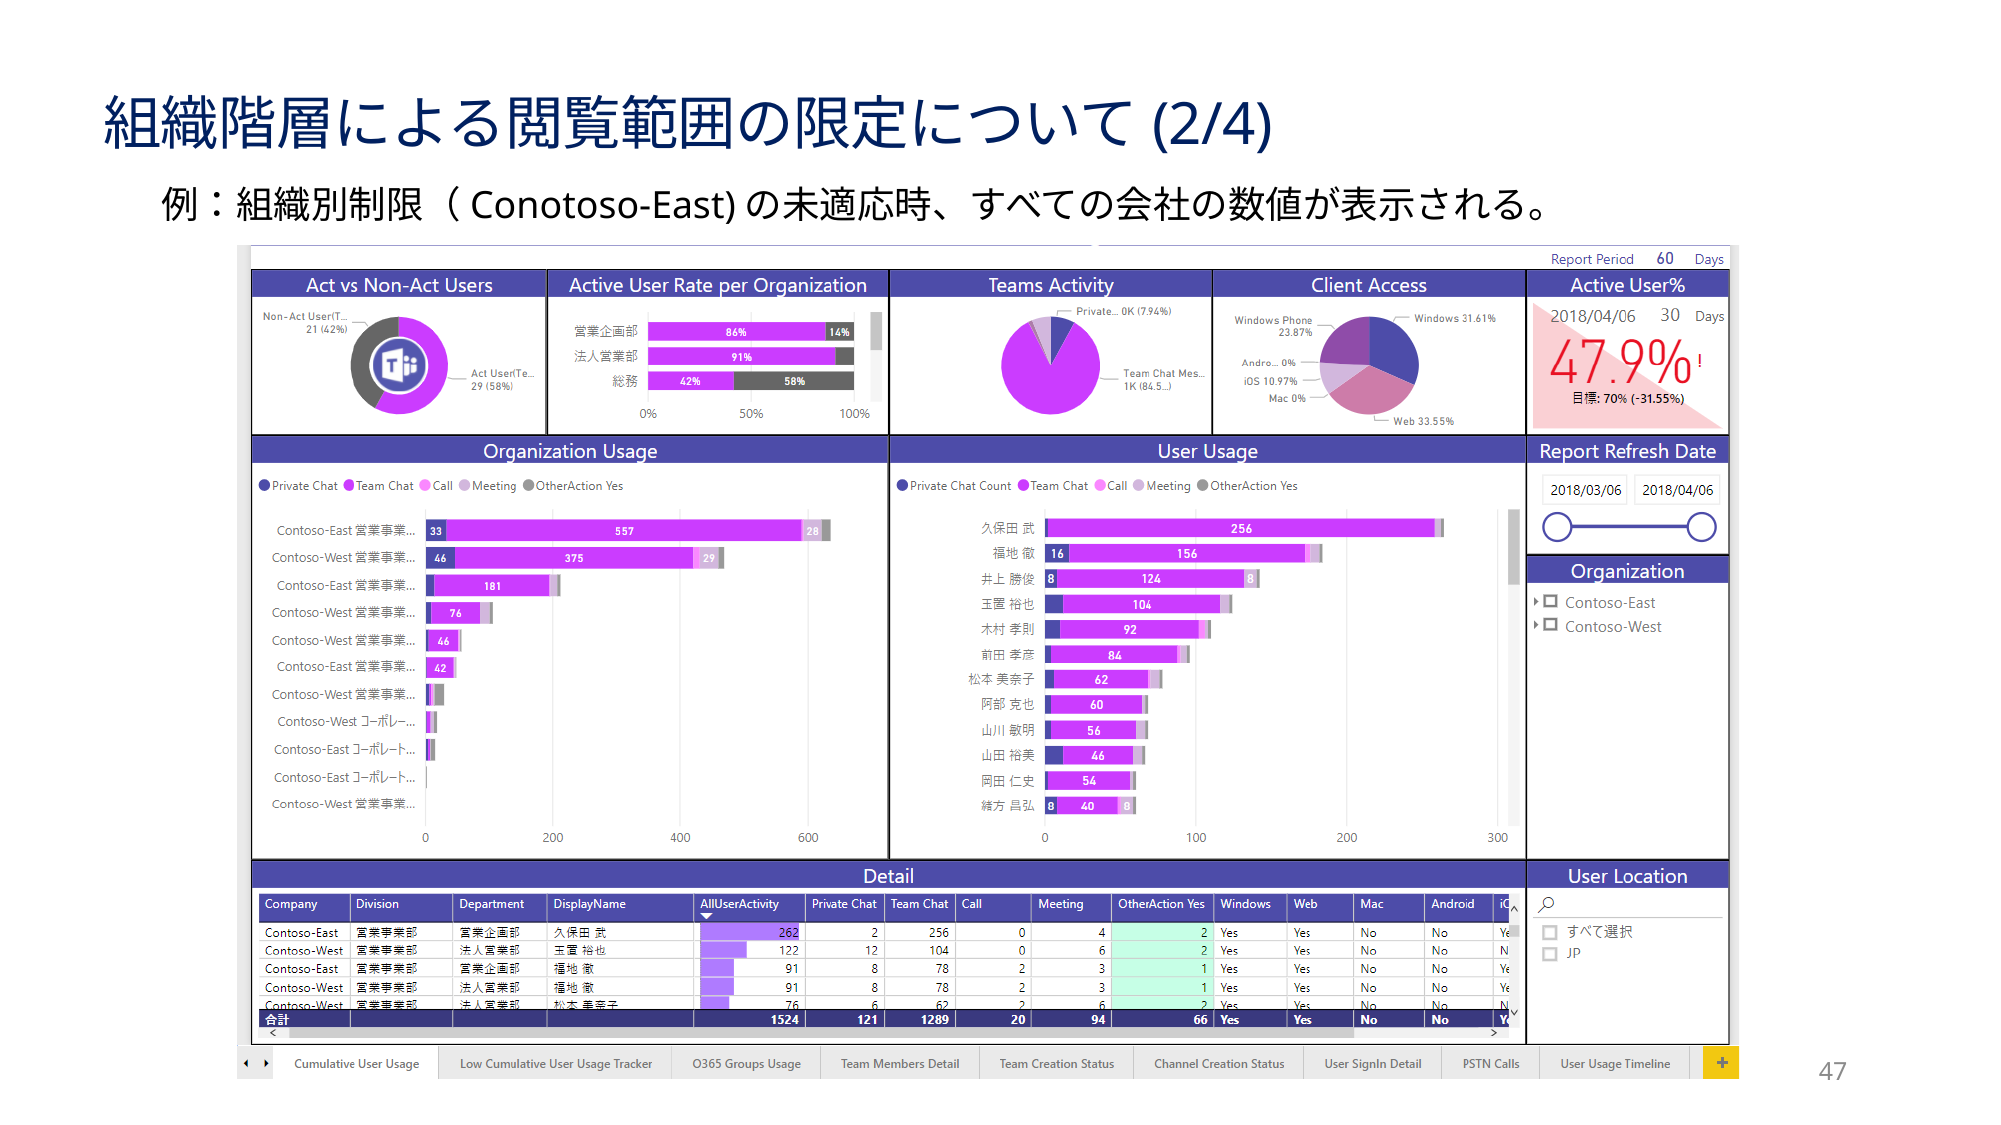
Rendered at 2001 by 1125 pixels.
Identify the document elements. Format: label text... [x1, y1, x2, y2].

title 組織階層による閲覧範囲の限定について(2/4) [88, 55, 1828, 173]
text_box 例：組織別制限（Conotoso-East)の未適応時、すべての会社の数値が表示される。 [146, 173, 1911, 234]
slide_number 47 [1412, 1042, 1863, 1103]
picture [237, 245, 1740, 1079]
